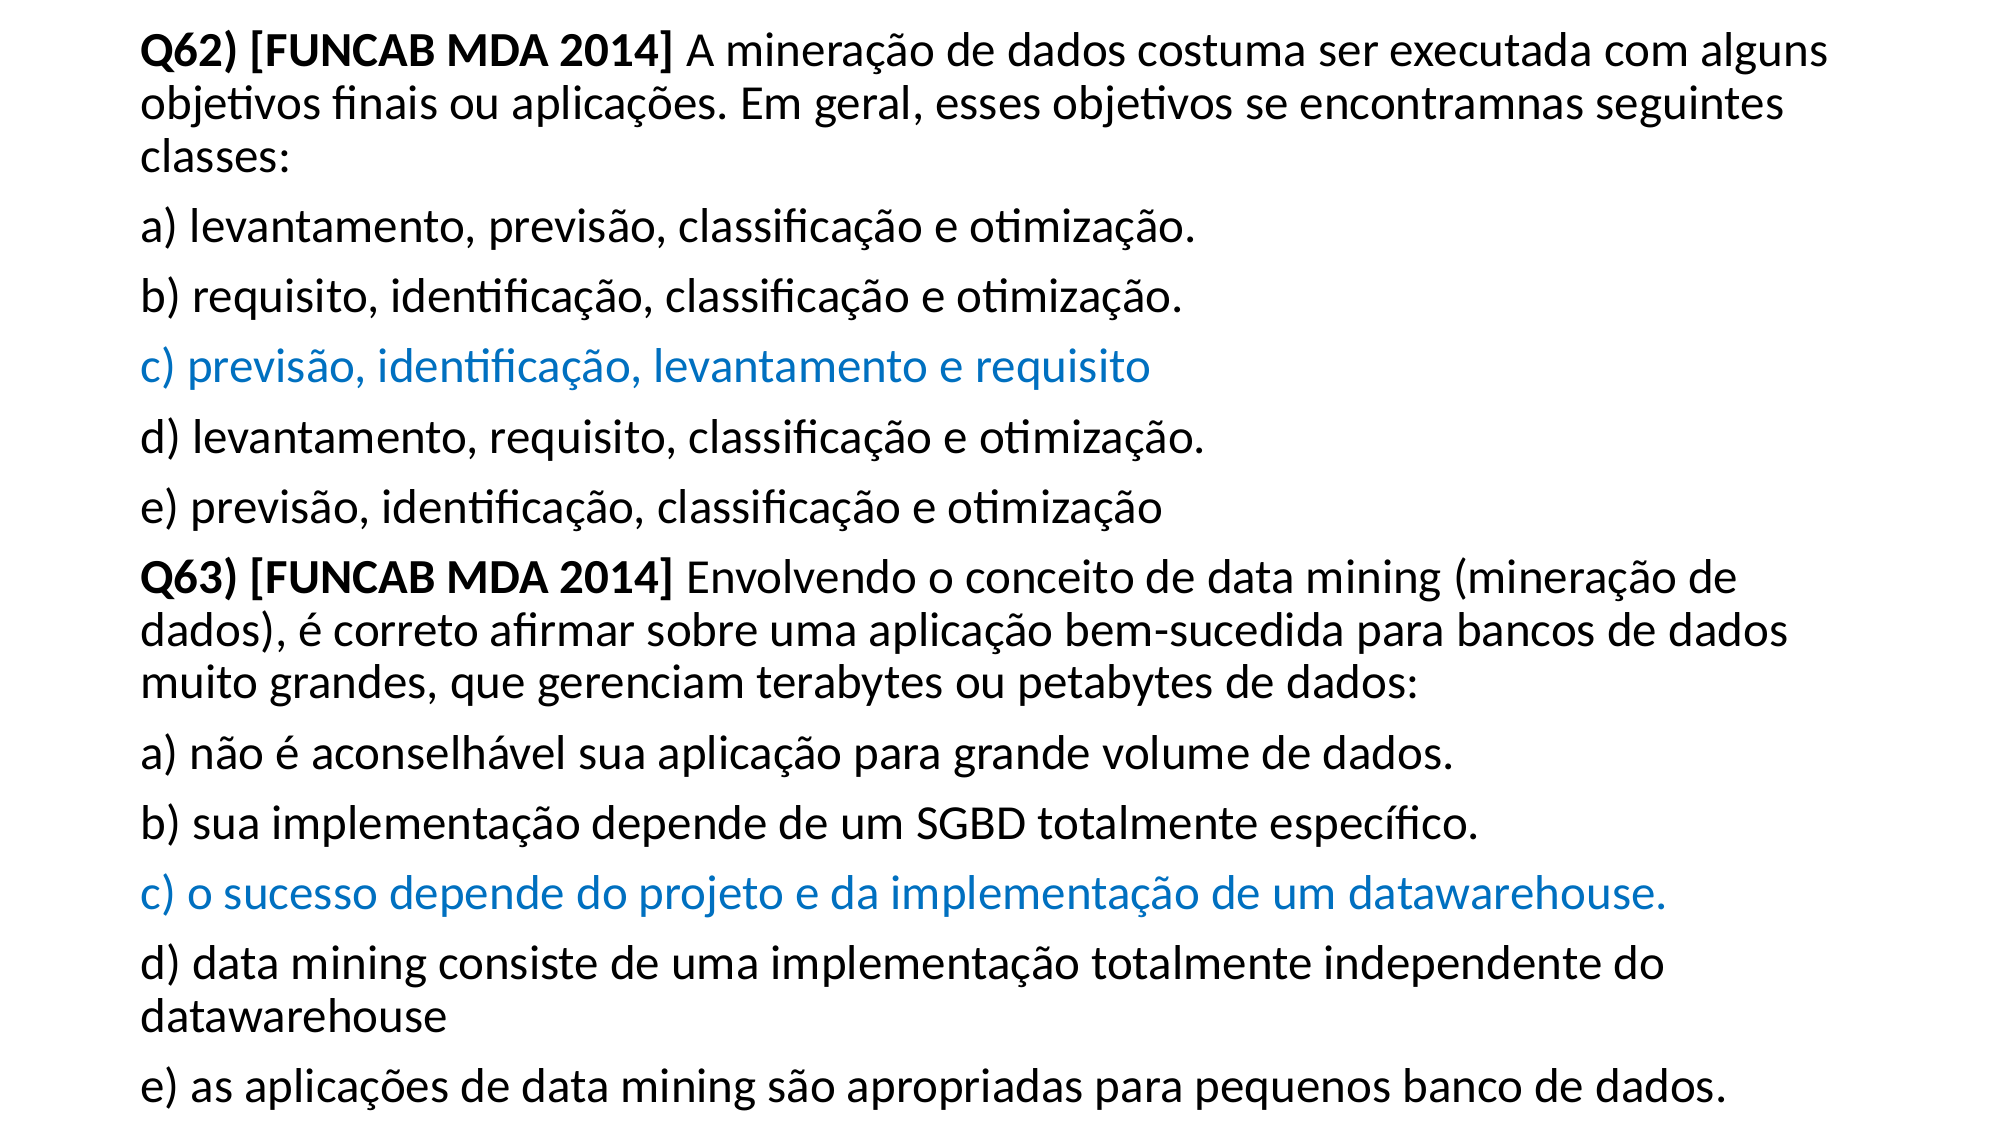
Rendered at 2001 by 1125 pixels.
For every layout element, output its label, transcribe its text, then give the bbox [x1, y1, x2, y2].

list Q62) [FUNCAB MDA 2014] A mineração de dados costuma ser executada com alguns objetivos finais ou aplicações. Em geral, esses objetivos se encontramnas seguintes classes: a) levantamento, previsão, classificação e otimização. b) requisito, identificação, classificação e otimização. c) previsão, identificação, levantamento e requisito d) levantamento, requisito, classificação e otimização. e) previsão, identificação, classificação e otimização Q63) [FUNCAB MDA 2014] Envolvendo o conceito de data mining (mineração de dados), é correto afirmar sobre uma aplicação bem-sucedida para bancos de dados muito grandes, que gerenciam terabytes ou petabytes de dados: a) não é aconselhável sua aplicação para grande volume de dados. b) sua implementação depende de um SGBD totalmente específico. c) o sucesso depende do projeto e da implementação de um datawarehouse. d) data mining consiste de uma implementação totalmente independente do datawarehouse e) as aplicações de data mining são apropriadas para pequenos banco de dados. [125, 17, 1875, 1125]
